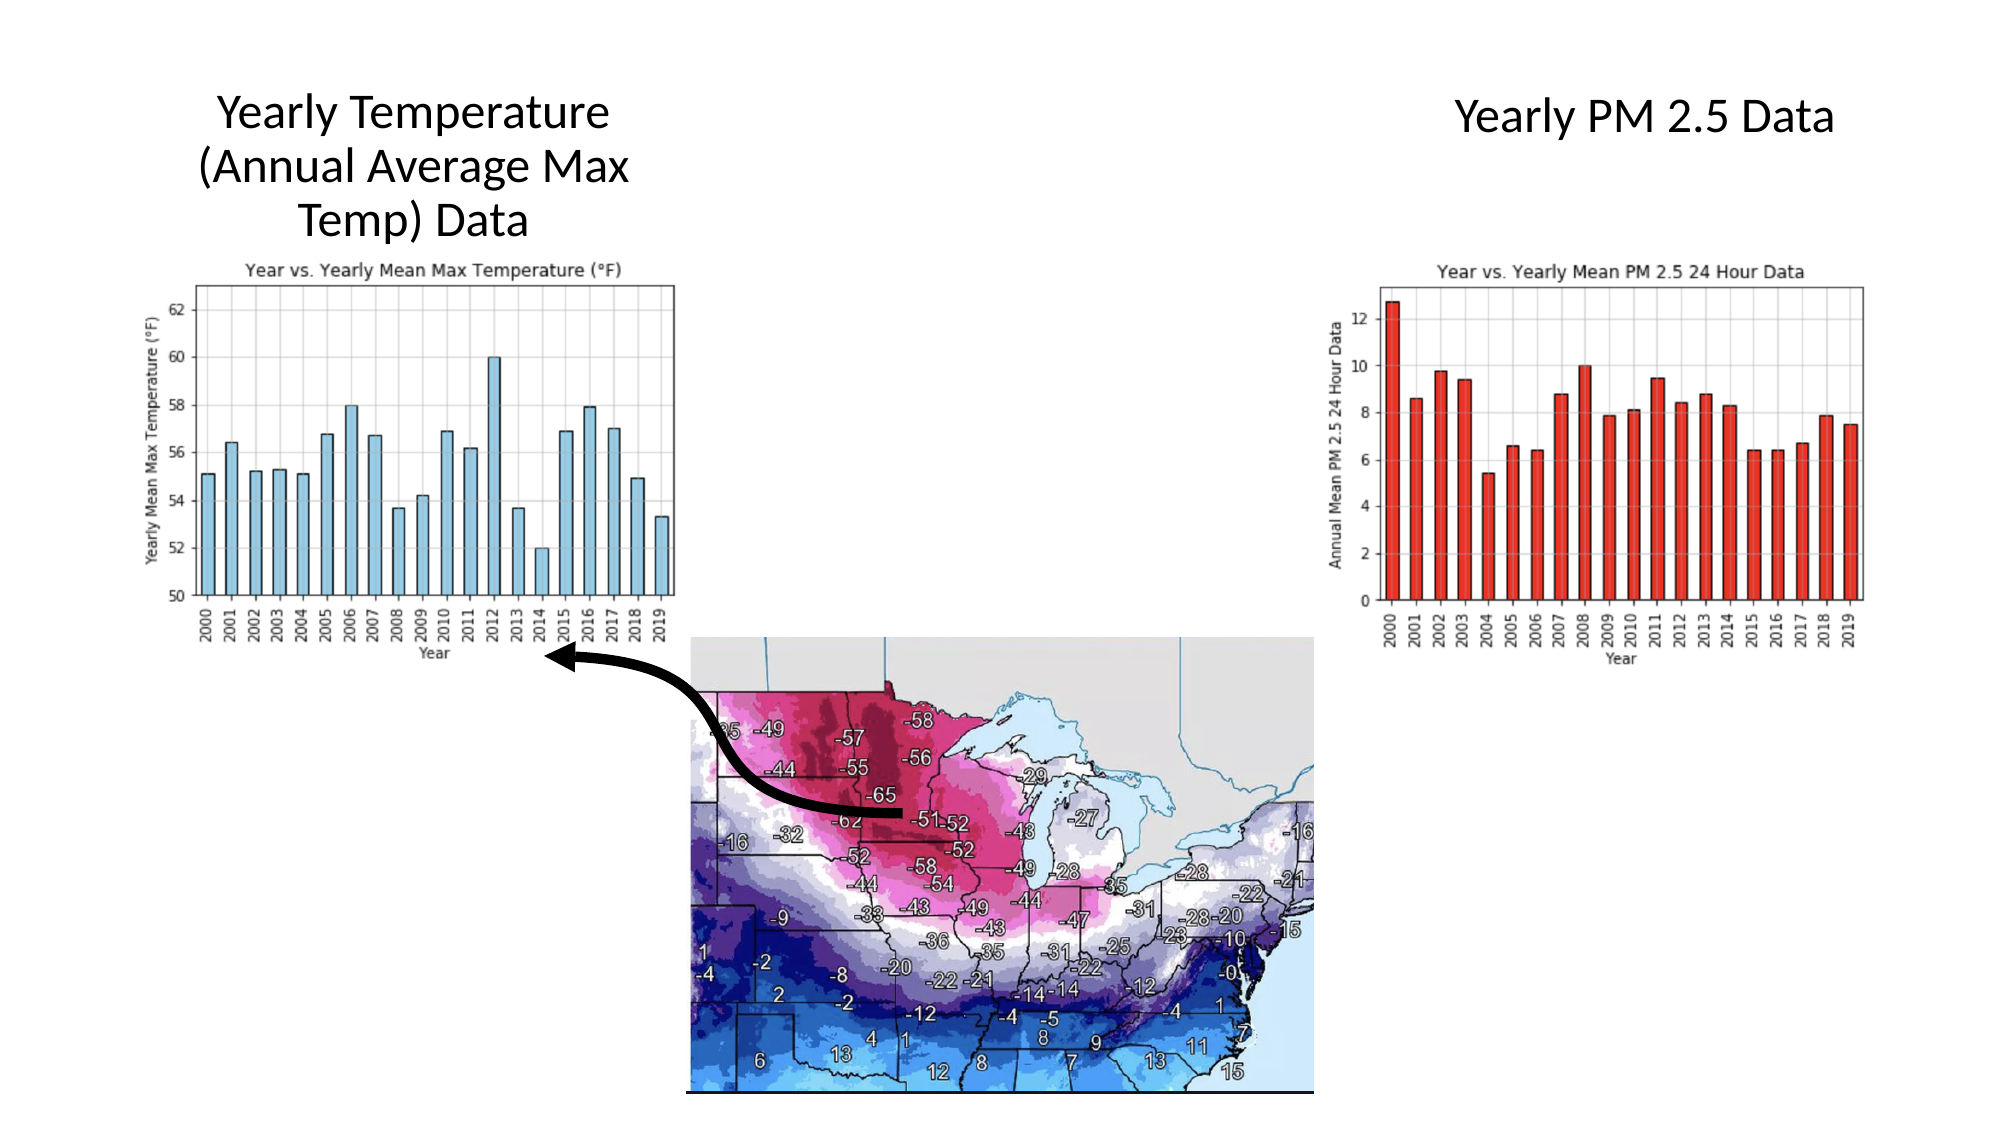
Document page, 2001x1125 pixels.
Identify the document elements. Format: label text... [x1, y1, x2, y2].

text_box Yearly PM 2.5 Data [1408, 81, 1882, 252]
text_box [543, 655, 903, 814]
subtitle Yearly Temperature (Annual Average Max Temp) Data [180, 77, 648, 252]
picture [118, 252, 1911, 1094]
